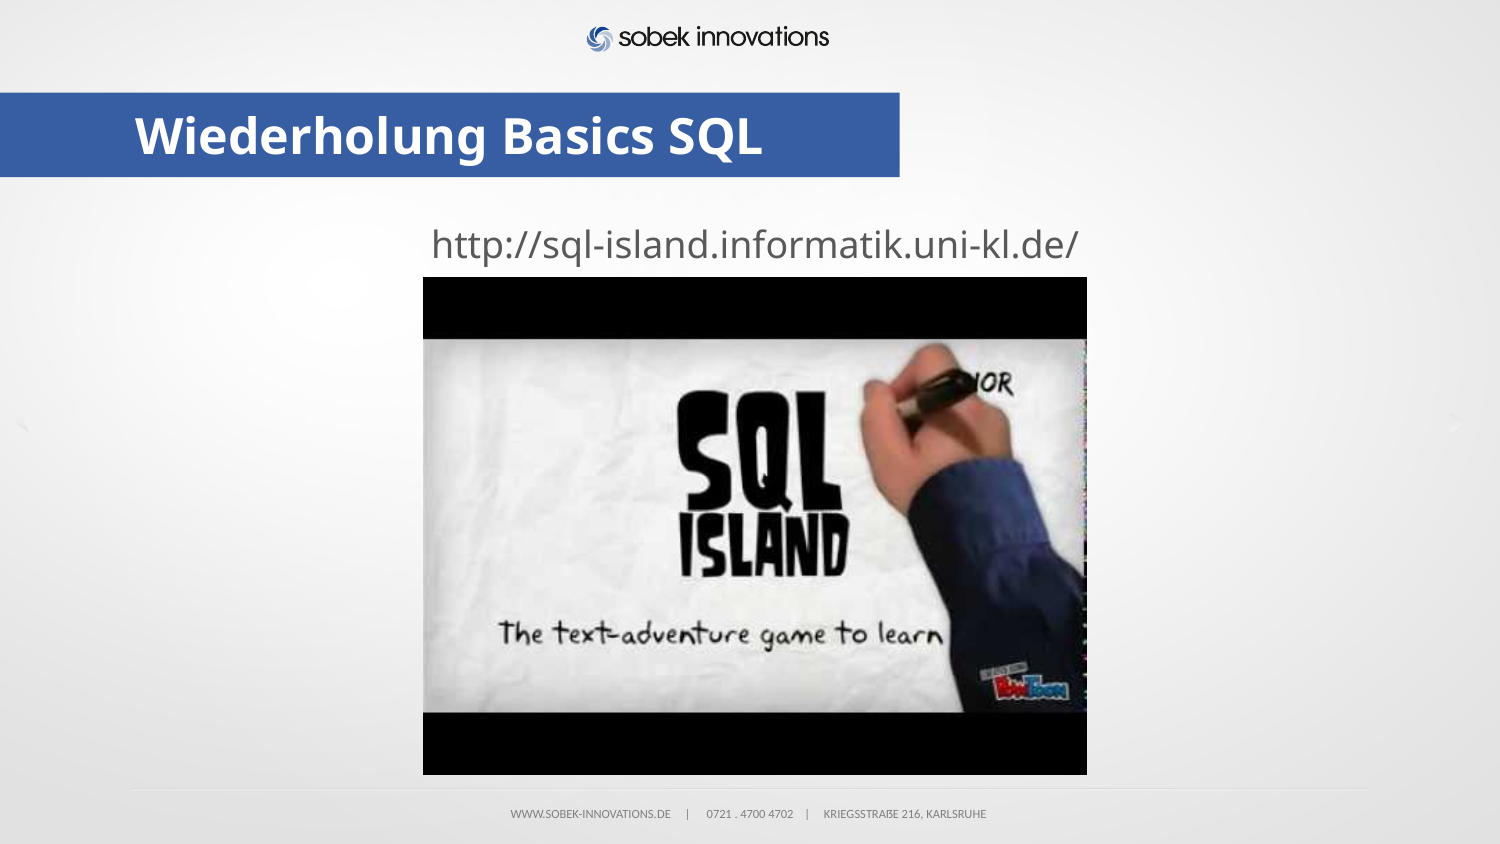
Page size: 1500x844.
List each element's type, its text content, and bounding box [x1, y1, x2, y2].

list http://sql-island.informatik.uni-kl.de/ [62, 221, 1449, 783]
title Wiederholung Basics SQL [0, 92, 900, 178]
picture [0, 0, 1500, 844]
